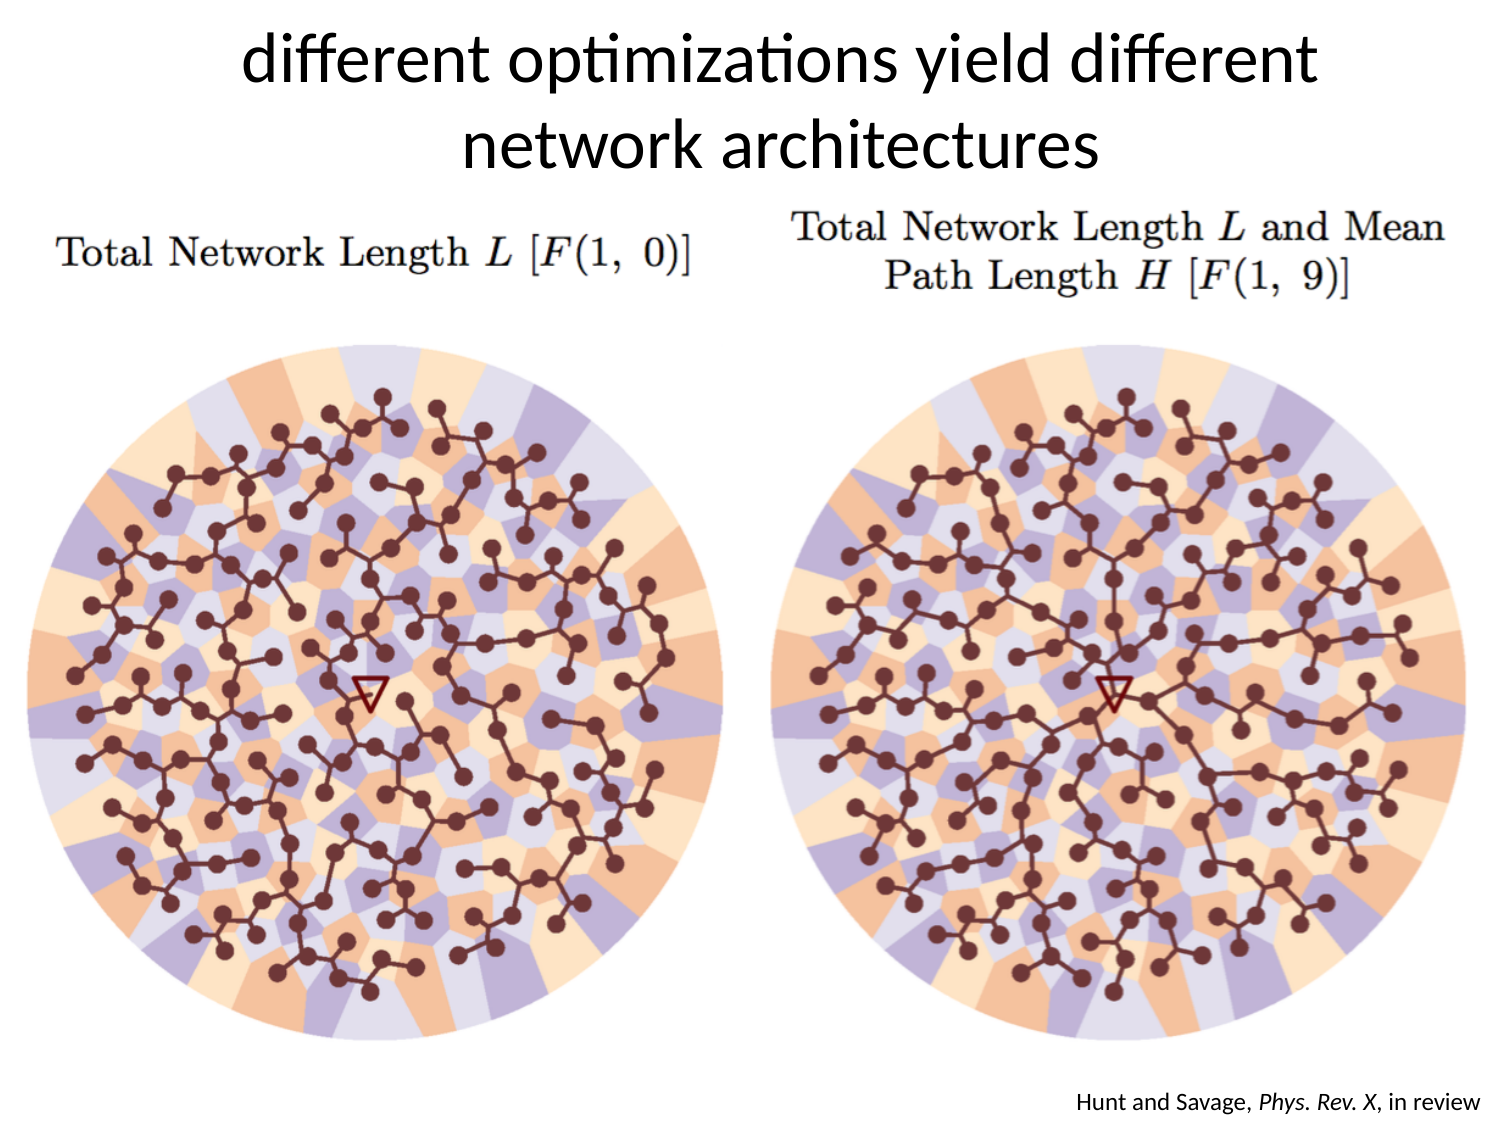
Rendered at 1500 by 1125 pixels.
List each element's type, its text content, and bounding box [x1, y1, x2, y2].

title different optimizations yield different network architectures [106, 3, 1457, 181]
picture [12, 183, 1492, 1081]
text_box Hunt and Savage, Phys. Rev. X, in review [1061, 1083, 1496, 1123]
